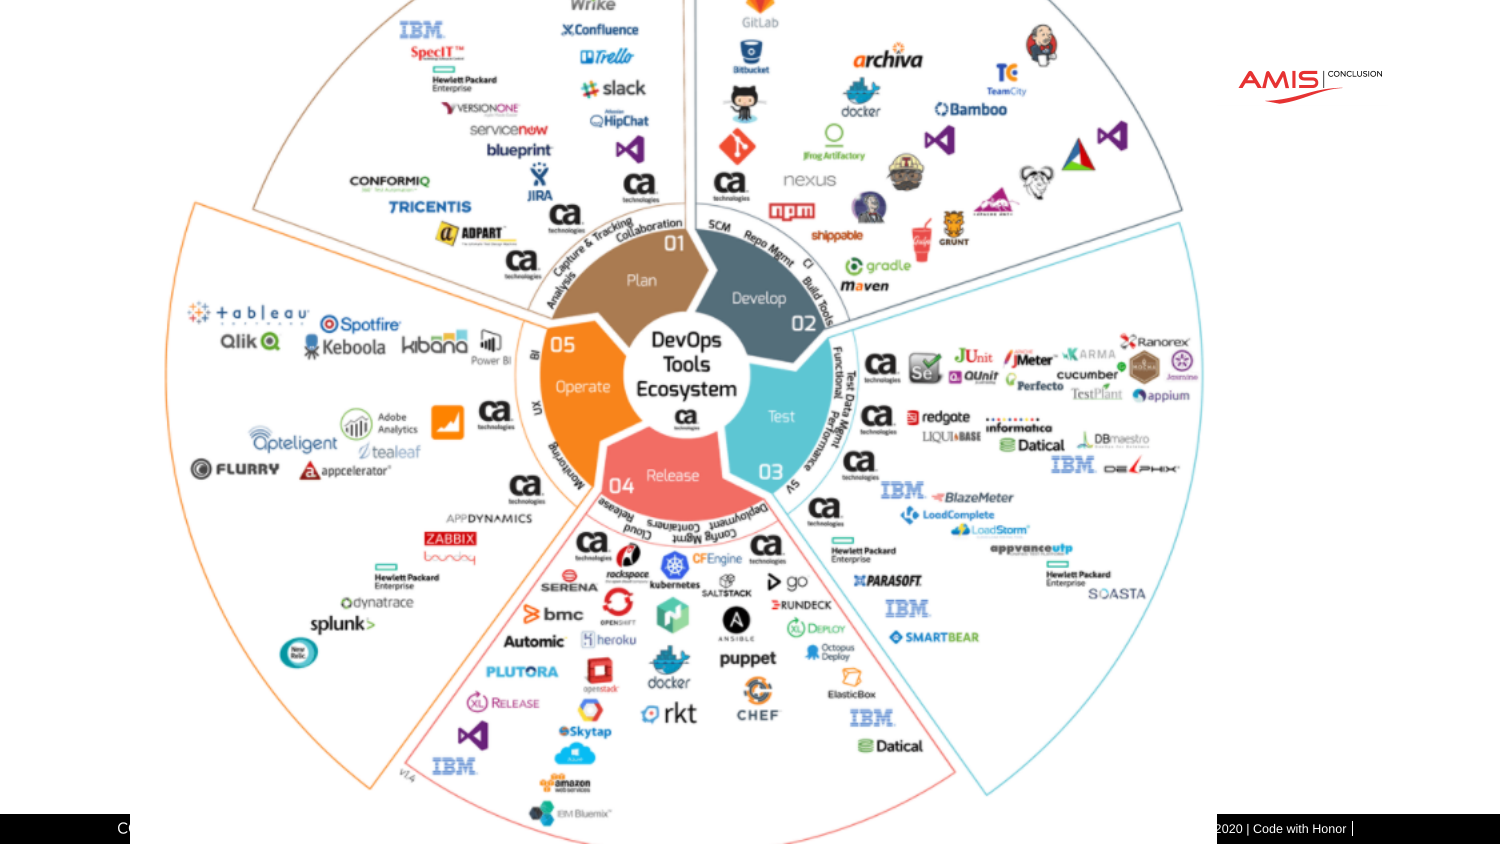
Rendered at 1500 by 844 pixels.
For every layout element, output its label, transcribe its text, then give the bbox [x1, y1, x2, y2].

footer Oracle Groundbreakers APAC Virtual Tour 2020 | Code with Honor [1217, 820, 1347, 839]
picture [0, 0, 1500, 844]
